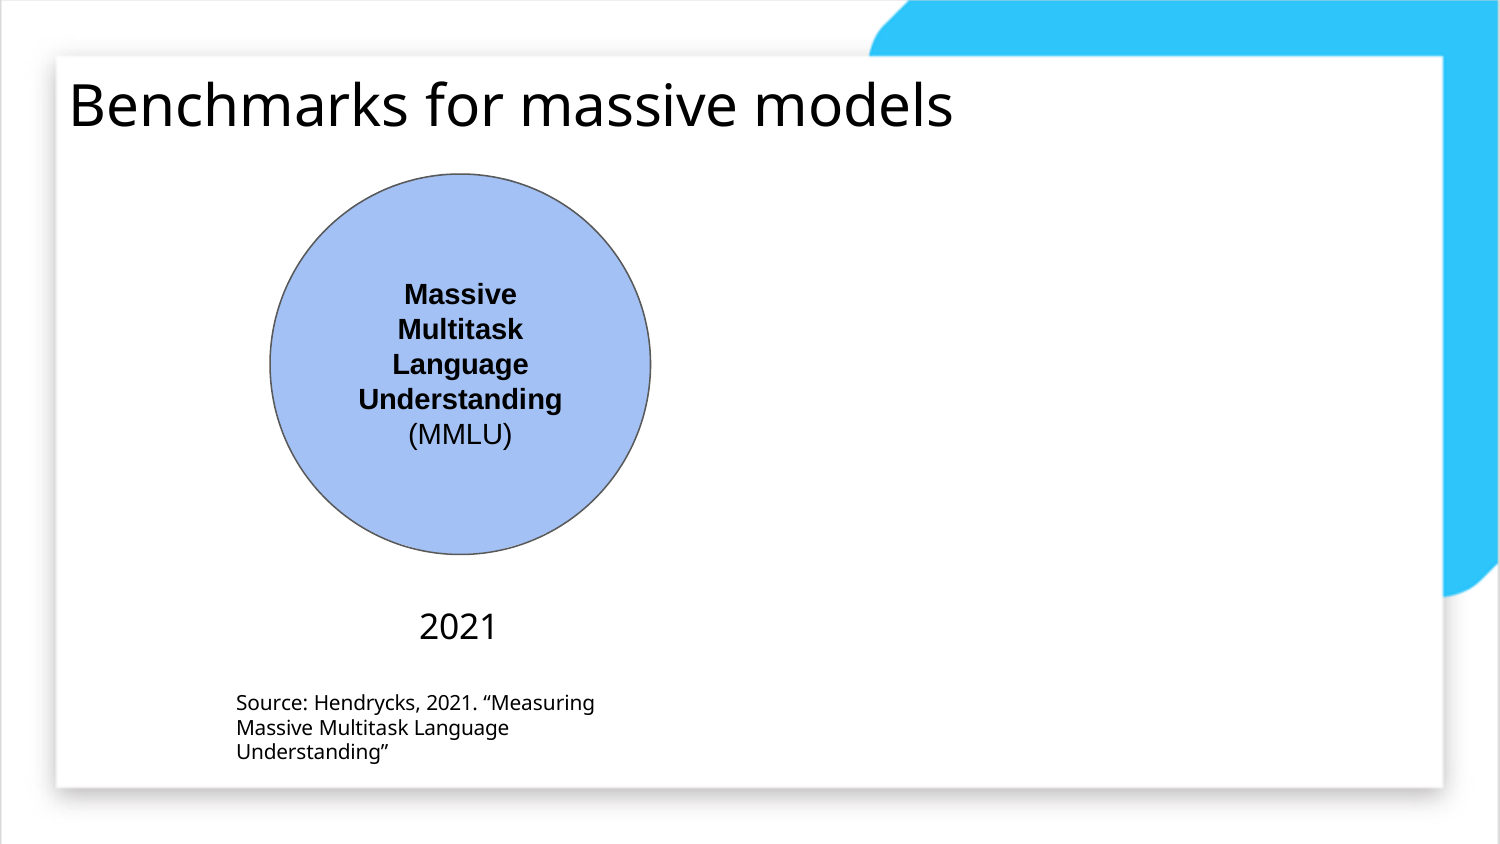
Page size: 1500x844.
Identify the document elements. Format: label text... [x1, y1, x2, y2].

text_box Source: Hendrycks, 2021. “Measuring Massive Multitask Language Understanding” [235, 688, 657, 765]
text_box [269, 173, 652, 556]
title Benchmarks for massive models [29, 67, 1099, 210]
picture [0, 0, 1500, 844]
text_box 2021 [418, 603, 503, 647]
